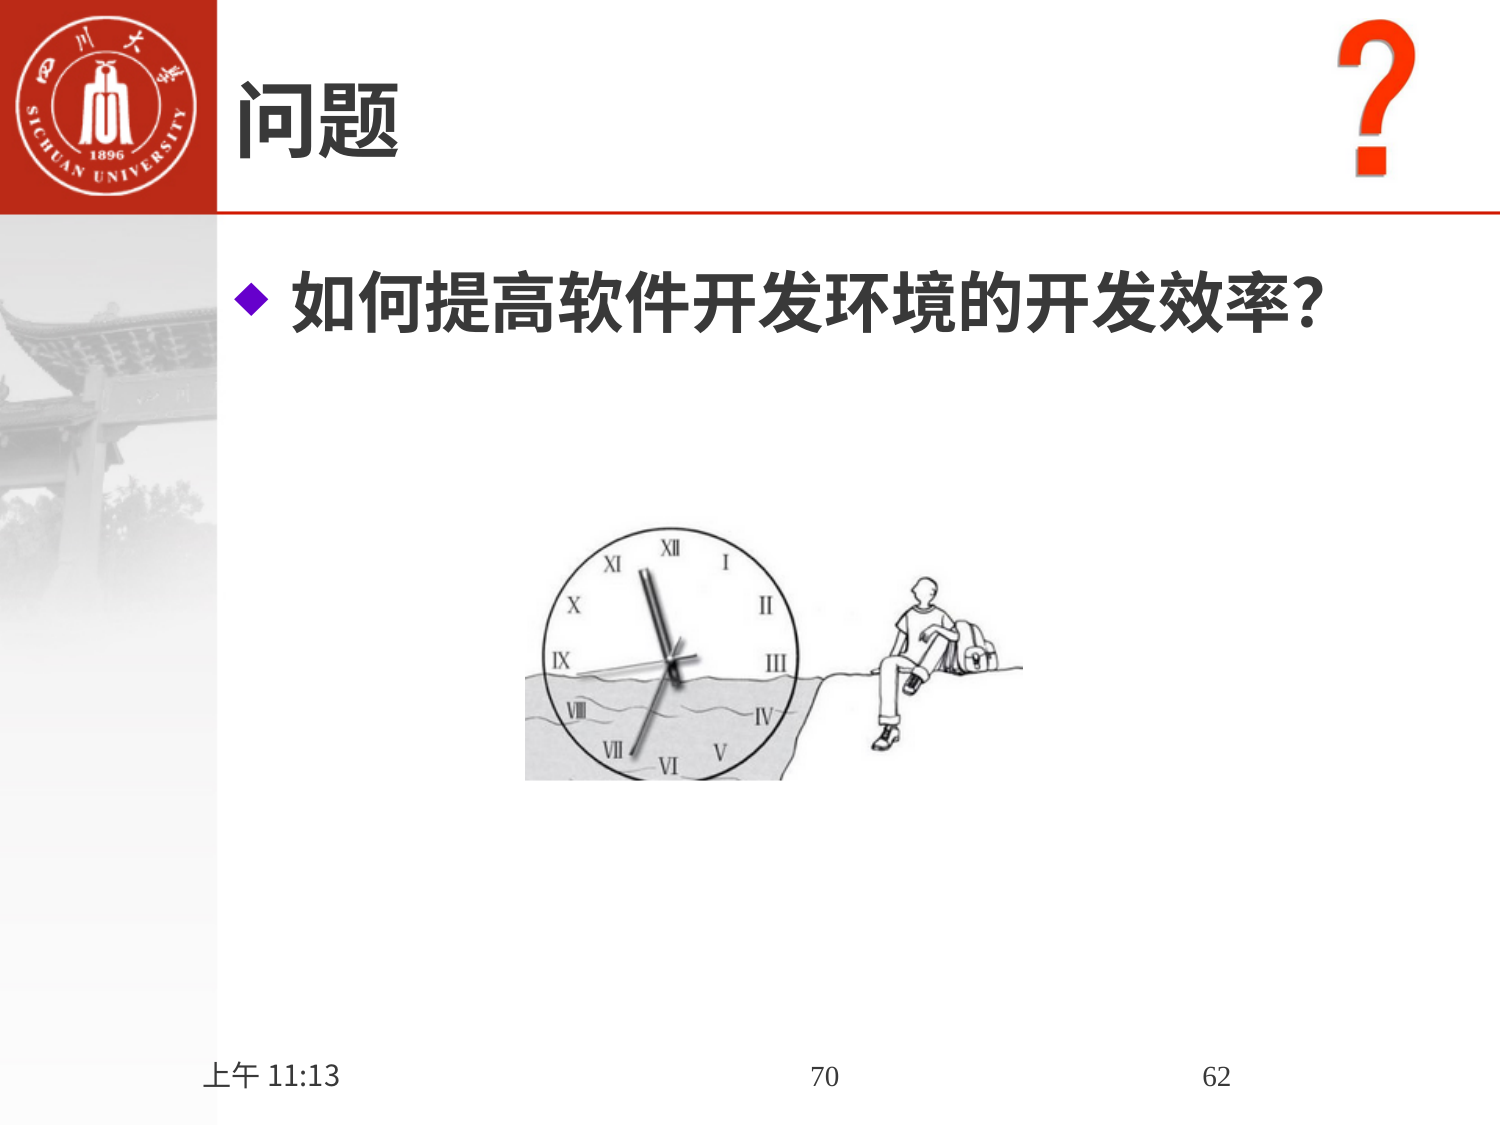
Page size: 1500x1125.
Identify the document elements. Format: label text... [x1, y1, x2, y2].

list 如何提高软件开发环境的开发效率？ [219, 262, 1495, 468]
title 问题 [219, 18, 1495, 217]
picture [0, 0, 1500, 1125]
text_box 上午 11:13 [187, 1049, 500, 1125]
text_box 70 [587, 1049, 1063, 1125]
text_box <number> [1187, 1049, 1500, 1125]
